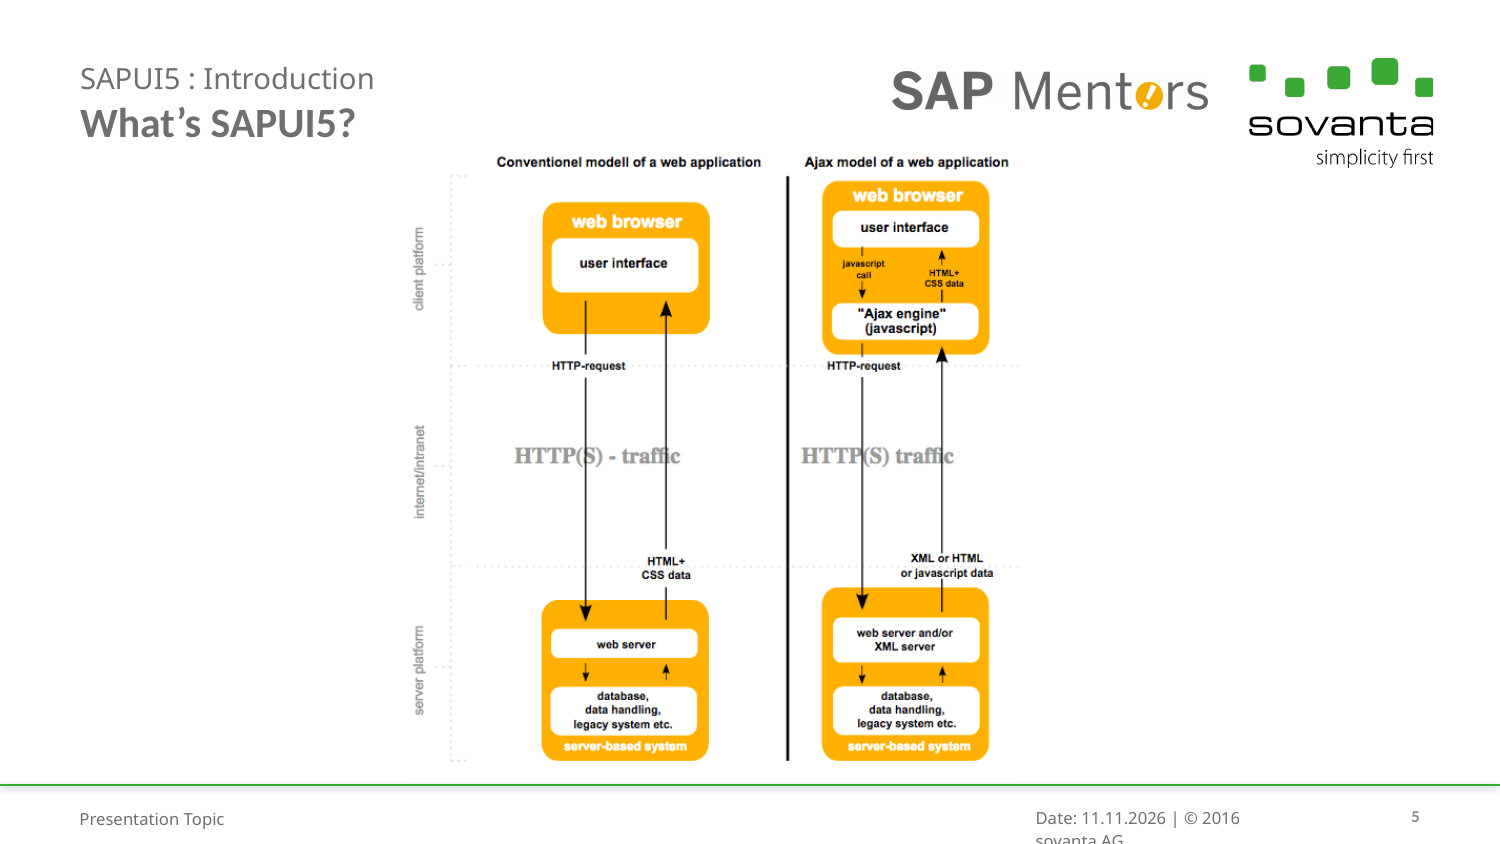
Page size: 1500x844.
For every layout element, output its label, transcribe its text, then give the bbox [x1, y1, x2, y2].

picture [405, 150, 1019, 782]
list What’s SAPUI5? [68, 109, 978, 152]
list SAPUI5 : Introduction [68, 61, 978, 101]
picture [891, 71, 1208, 111]
